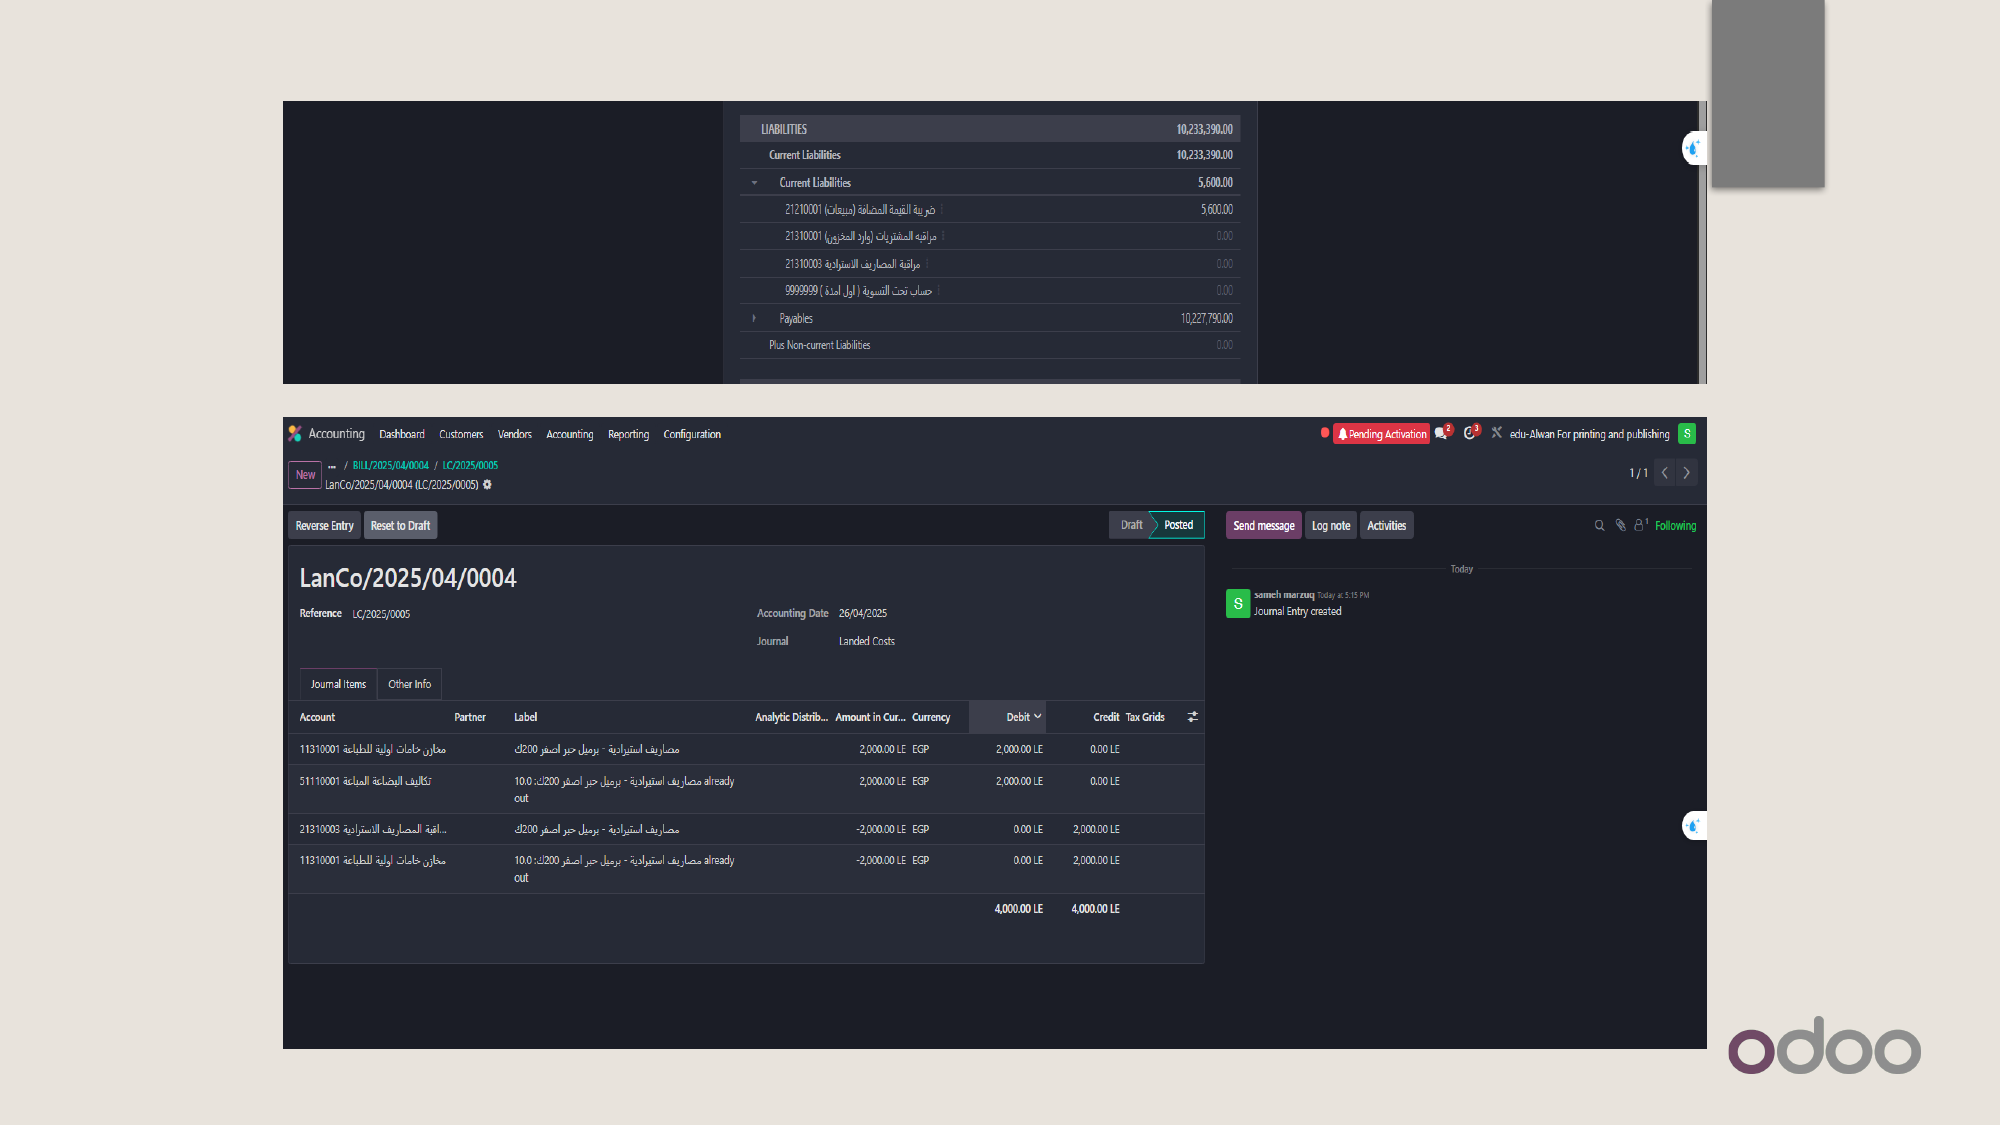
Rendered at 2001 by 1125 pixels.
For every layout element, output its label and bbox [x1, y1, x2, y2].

picture [283, 417, 1707, 1049]
picture [1728, 1016, 1921, 1074]
picture [283, 101, 1707, 384]
